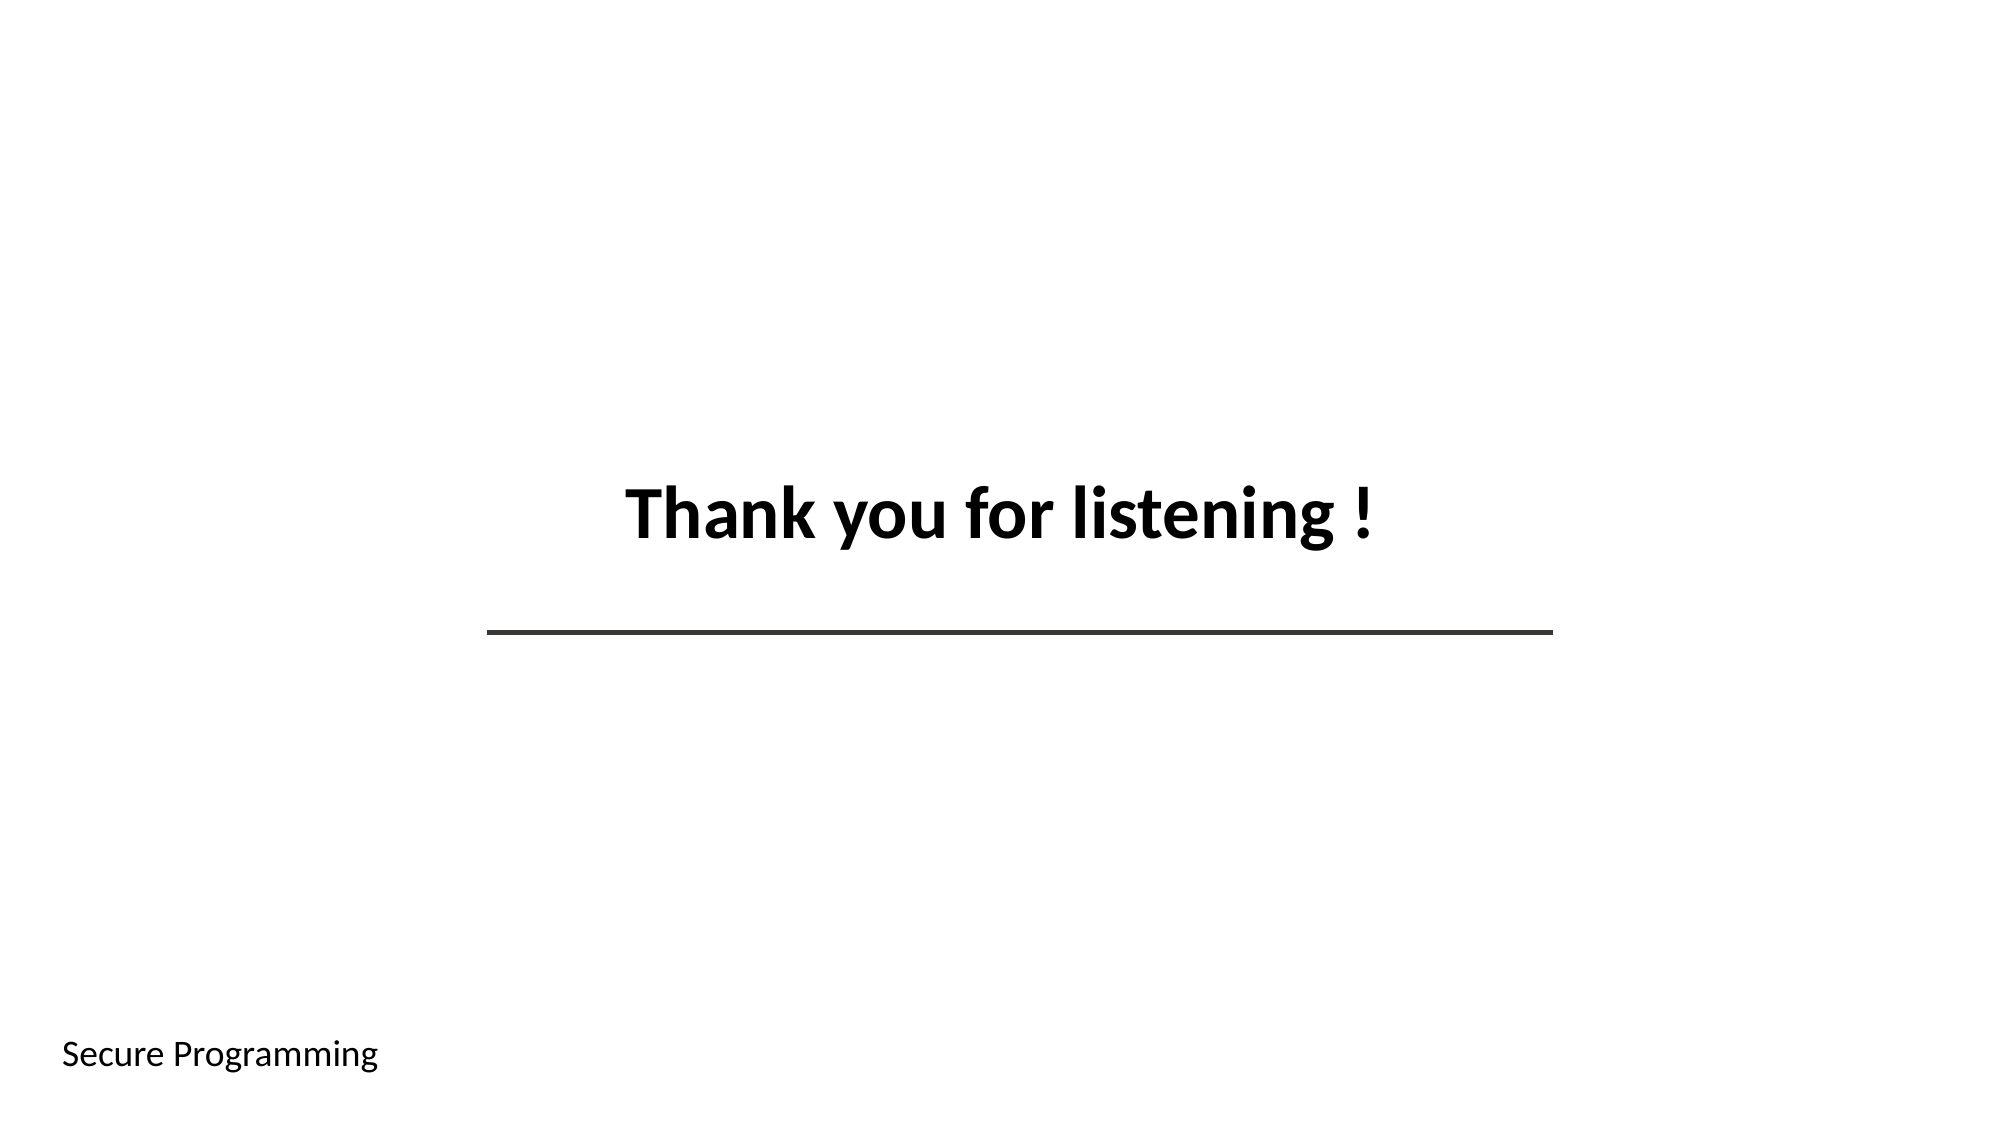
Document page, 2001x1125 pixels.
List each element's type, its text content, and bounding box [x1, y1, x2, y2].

text_box Secure Programming [47, 1021, 878, 1081]
text_box Thank you for listening ! [610, 456, 1443, 562]
